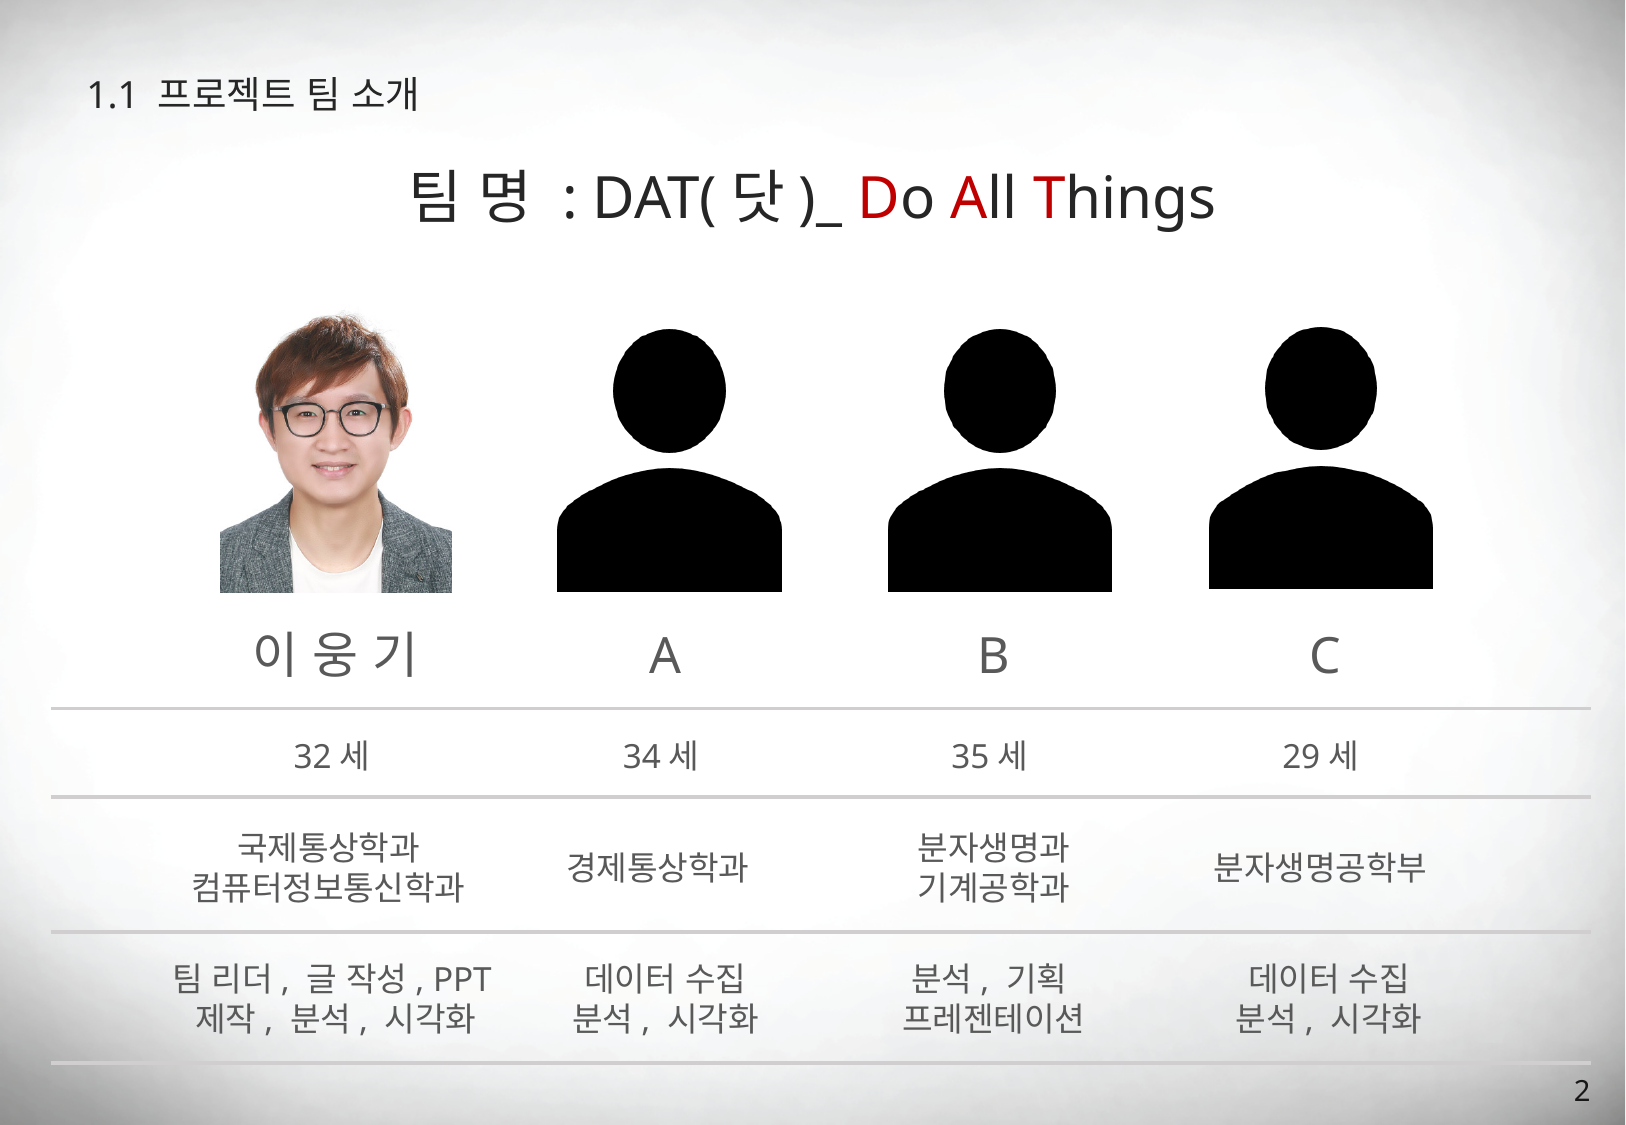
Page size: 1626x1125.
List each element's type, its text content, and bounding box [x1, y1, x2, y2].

text_box B [962, 646, 1025, 691]
text_box 경제통상학과 [539, 840, 777, 895]
text_box 32세 [278, 727, 385, 783]
text_box 분자생명과 기계공학과 [875, 819, 1113, 915]
text_box 분자생명공학부 [1180, 840, 1461, 895]
text_box 분석, 기획 프레젠테이션 [866, 951, 1121, 1046]
text_box A [634, 646, 697, 691]
text_box 팀 명 : DAT(닷)_ Do All Things [0, 153, 1625, 238]
text_box 데이터 수집 분석, 시각화 [1211, 951, 1446, 1046]
text_box 34세 [608, 727, 715, 783]
text_box 이 웅 기 [237, 616, 434, 691]
text_box 국제통상학과 컴퓨터정보통신학과 [168, 819, 489, 915]
text_box 35세 [936, 727, 1043, 783]
text_box C [1224, 643, 1426, 691]
text_box 2 [1559, 1065, 1606, 1115]
text_box 데이터 수집 분석, 시각화 [548, 951, 783, 1046]
picture [0, 0, 1626, 1125]
text_box 29세 [1267, 727, 1374, 783]
text_box 팀 리더, 글 작성, PPT제작, 분석, 시각화 [155, 951, 516, 1046]
text_box 1.1 프로젝트 팀 소개 [71, 63, 829, 124]
